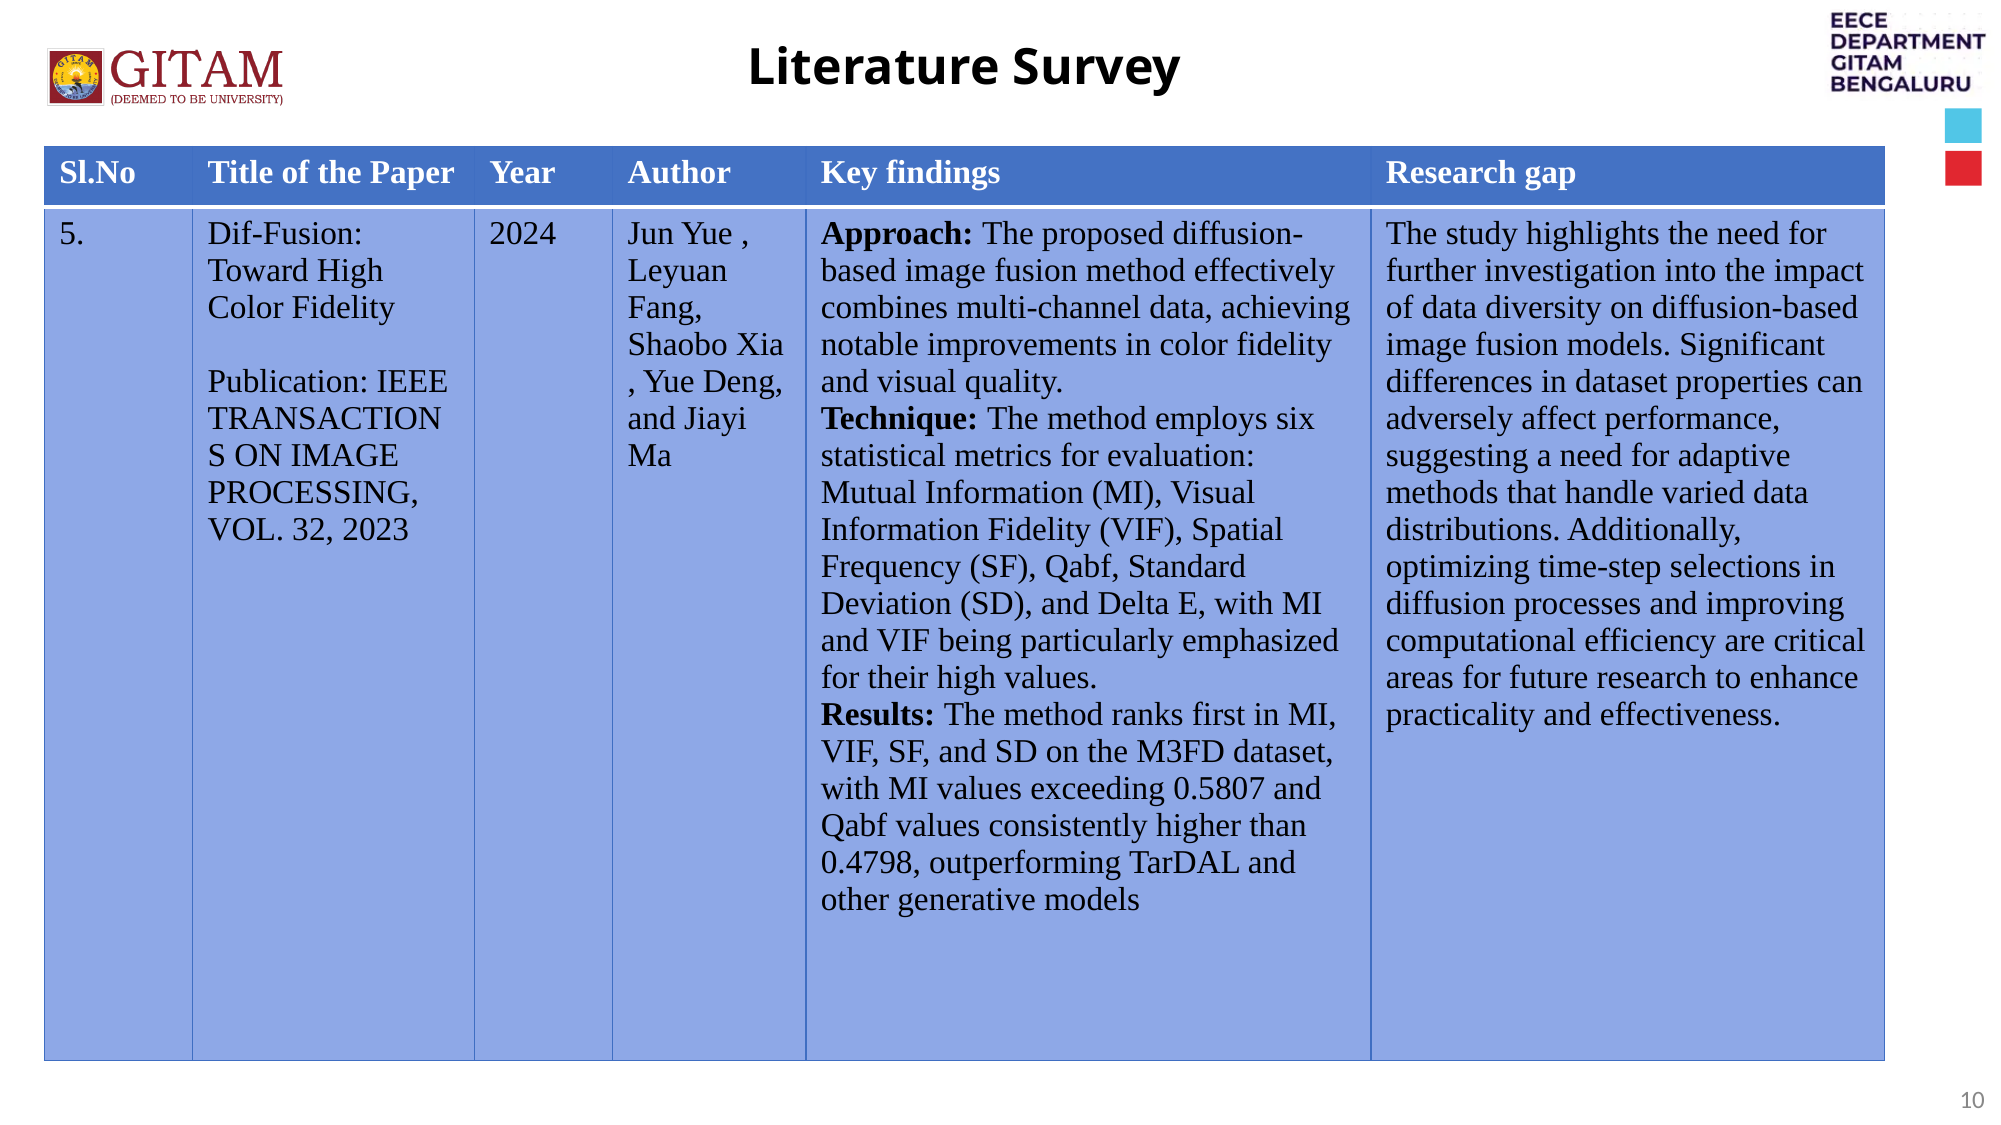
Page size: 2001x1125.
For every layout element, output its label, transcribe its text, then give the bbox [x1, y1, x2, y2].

picture [43, 42, 290, 112]
table_cell Dif-Fusion: Toward High Color Fidelity Publication: IEEE TRANSACTIONS ON IMAGE PROCESSING, VOL. 32, 2023 [193, 209, 474, 1060]
table_header Year [475, 147, 612, 205]
table_cell Approach: The proposed diffusion-based image fusion method effectively combines multi-channel data, achieving notable improvements in color fidelity and visual quality. Technique: The method employs six statistical metrics for evaluation: Mutual Information (MI), Visual Information Fidelity (VIF), Spatial Frequency (SF), Qabf, Standard Deviation (SD), and Delta E, with MI and VIF being particularly emphasized for their high values. Results: The method ranks first in MI, VIF, SF, and SD on the M3FD dataset, with MI values exceeding 0.5807 and Qabf values consistently higher than 0.4798, outperforming TarDAL and other generative models [807, 209, 1370, 1060]
table_header Sl.No [45, 147, 192, 205]
table_cell The study highlights the need for further investigation into the impact of data diversity on diffusion-based image fusion models. Significant differences in dataset properties can adversely affect performance, suggesting a need for adaptive methods that handle varied data distributions. Additionally, optimizing time-step selections in diffusion processes and improving computational efficiency are critical areas for future research to enhance practicality and effectiveness. [1372, 209, 1884, 1060]
picture [1824, 1, 2000, 101]
slide_number 10 [1550, 1068, 2000, 1125]
table_cell Jun Yue , Leyuan Fang, Shaobo Xia , Yue Deng, and Jiayi Ma [613, 209, 805, 1060]
table_header Research gap [1372, 147, 1884, 205]
text_box Literature Survey [464, 26, 1465, 102]
table_header Author [613, 147, 805, 205]
table_cell 2024 [475, 209, 612, 1060]
table_cell 5. [45, 209, 192, 1060]
table_header Key findings [807, 147, 1370, 205]
table_header Title of the Paper [193, 147, 474, 205]
